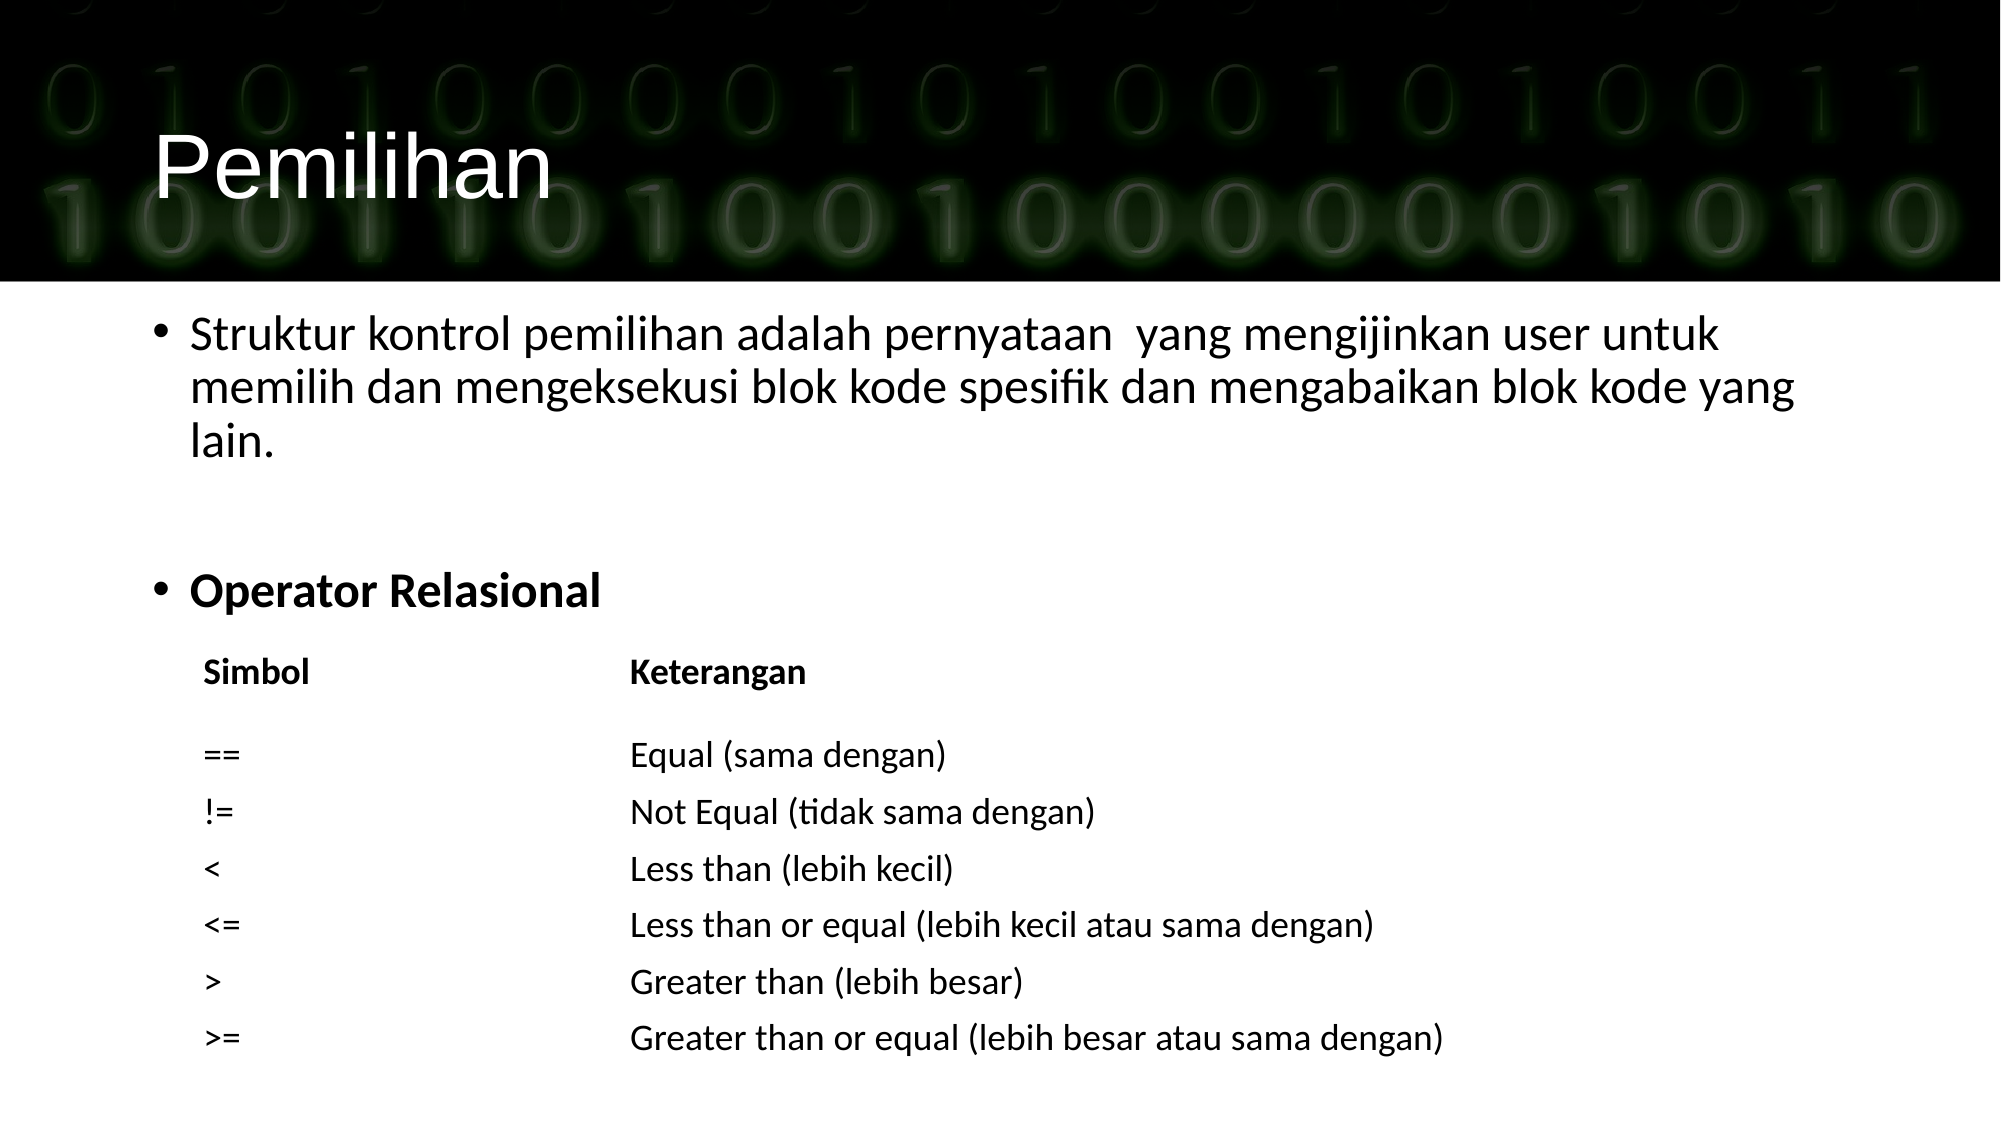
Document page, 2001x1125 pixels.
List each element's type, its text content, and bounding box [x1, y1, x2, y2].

table_cell == != < <= > >= [193, 714, 618, 1125]
table_header Keterangan [620, 631, 1862, 712]
text_box Struktur kontrol pemilihan adalah pernyataan yang mengijinkan user untuk memilih dan mengeksekusi blok kode spesifik dan mengabaikan blok kode yang lain. Operator Relasional [137, 299, 1863, 1013]
picture [0, 0, 2001, 1125]
text_box Pemilihan [137, 59, 1863, 278]
table_cell Equal (sama dengan) Not Equal (tidak sama dengan) Less than (lebih kecil) Less than or equal (lebih kecil atau sama dengan) Greater than (lebih besar) Greater than or equal (lebih besar atau sama dengan) [620, 714, 1862, 1125]
table_header Simbol [193, 631, 618, 712]
